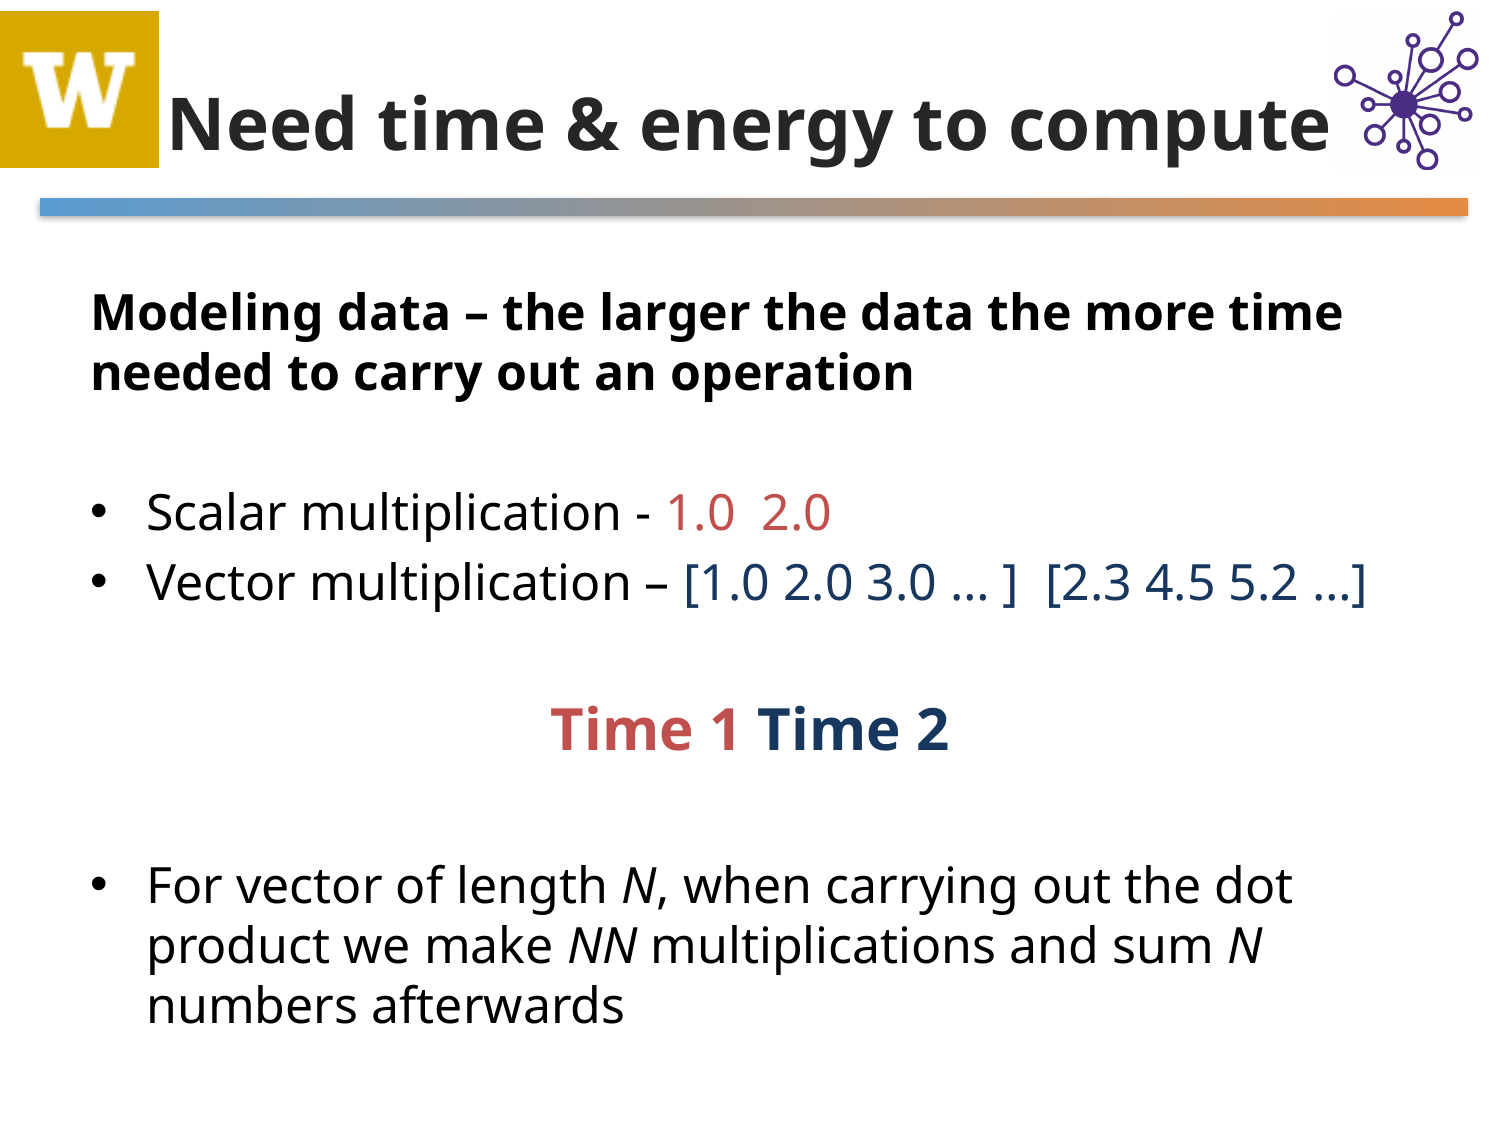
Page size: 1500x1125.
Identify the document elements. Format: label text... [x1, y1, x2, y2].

picture [1334, 11, 1479, 170]
title Need time & energy to compute [75, 45, 1425, 198]
picture [0, 11, 159, 168]
